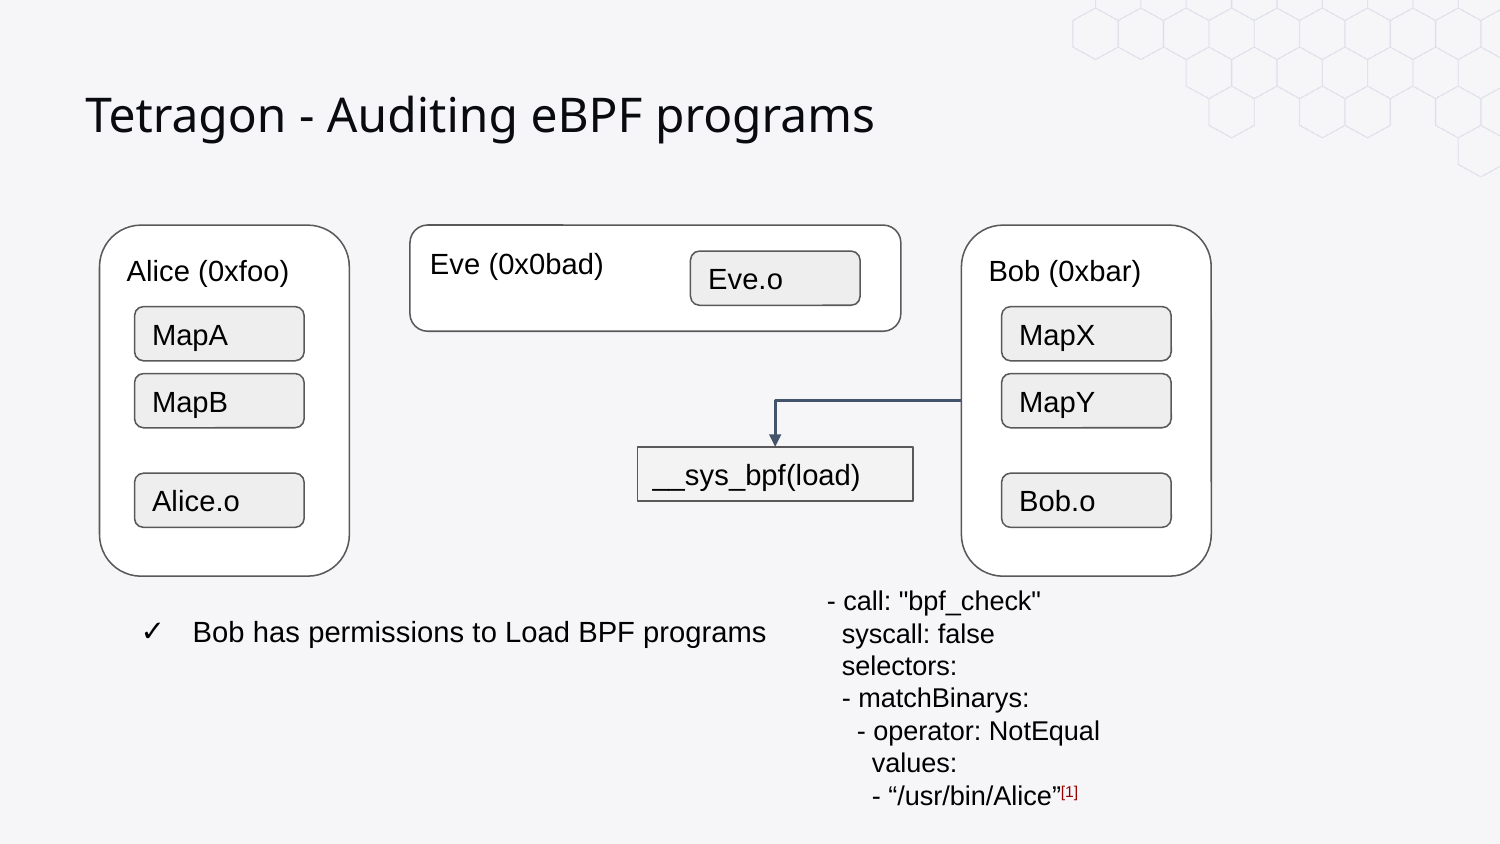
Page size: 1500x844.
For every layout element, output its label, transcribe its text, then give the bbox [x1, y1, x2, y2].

text_box Bob (0xbar) [961, 225, 1212, 568]
picture [0, 0, 1500, 844]
text_box Alice.o [134, 473, 305, 528]
text_box __sys_bpf(load) [637, 446, 913, 501]
text_box MapA [134, 306, 305, 361]
title Tetragon - Auditing eBPF programs [78, 68, 1230, 226]
text_box MapY [1001, 373, 1172, 428]
text_box MapB [134, 373, 305, 428]
text_box - call: "bpf_check" syscall: false selectors: - matchBinarys: - operator: NotEqual values: - “/usr/bin/Alice”[1] [804, 568, 1297, 826]
text_box Alice (0xfoo) [99, 225, 350, 577]
text_box Bob.o [1001, 473, 1172, 528]
text_box Eve (0x0bad) [409, 225, 901, 332]
text_box Bob has permissions to Load BPF programs [102, 598, 804, 664]
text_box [775, 400, 962, 447]
text_box Eve.o [690, 251, 861, 306]
text_box MapX [1001, 306, 1172, 361]
